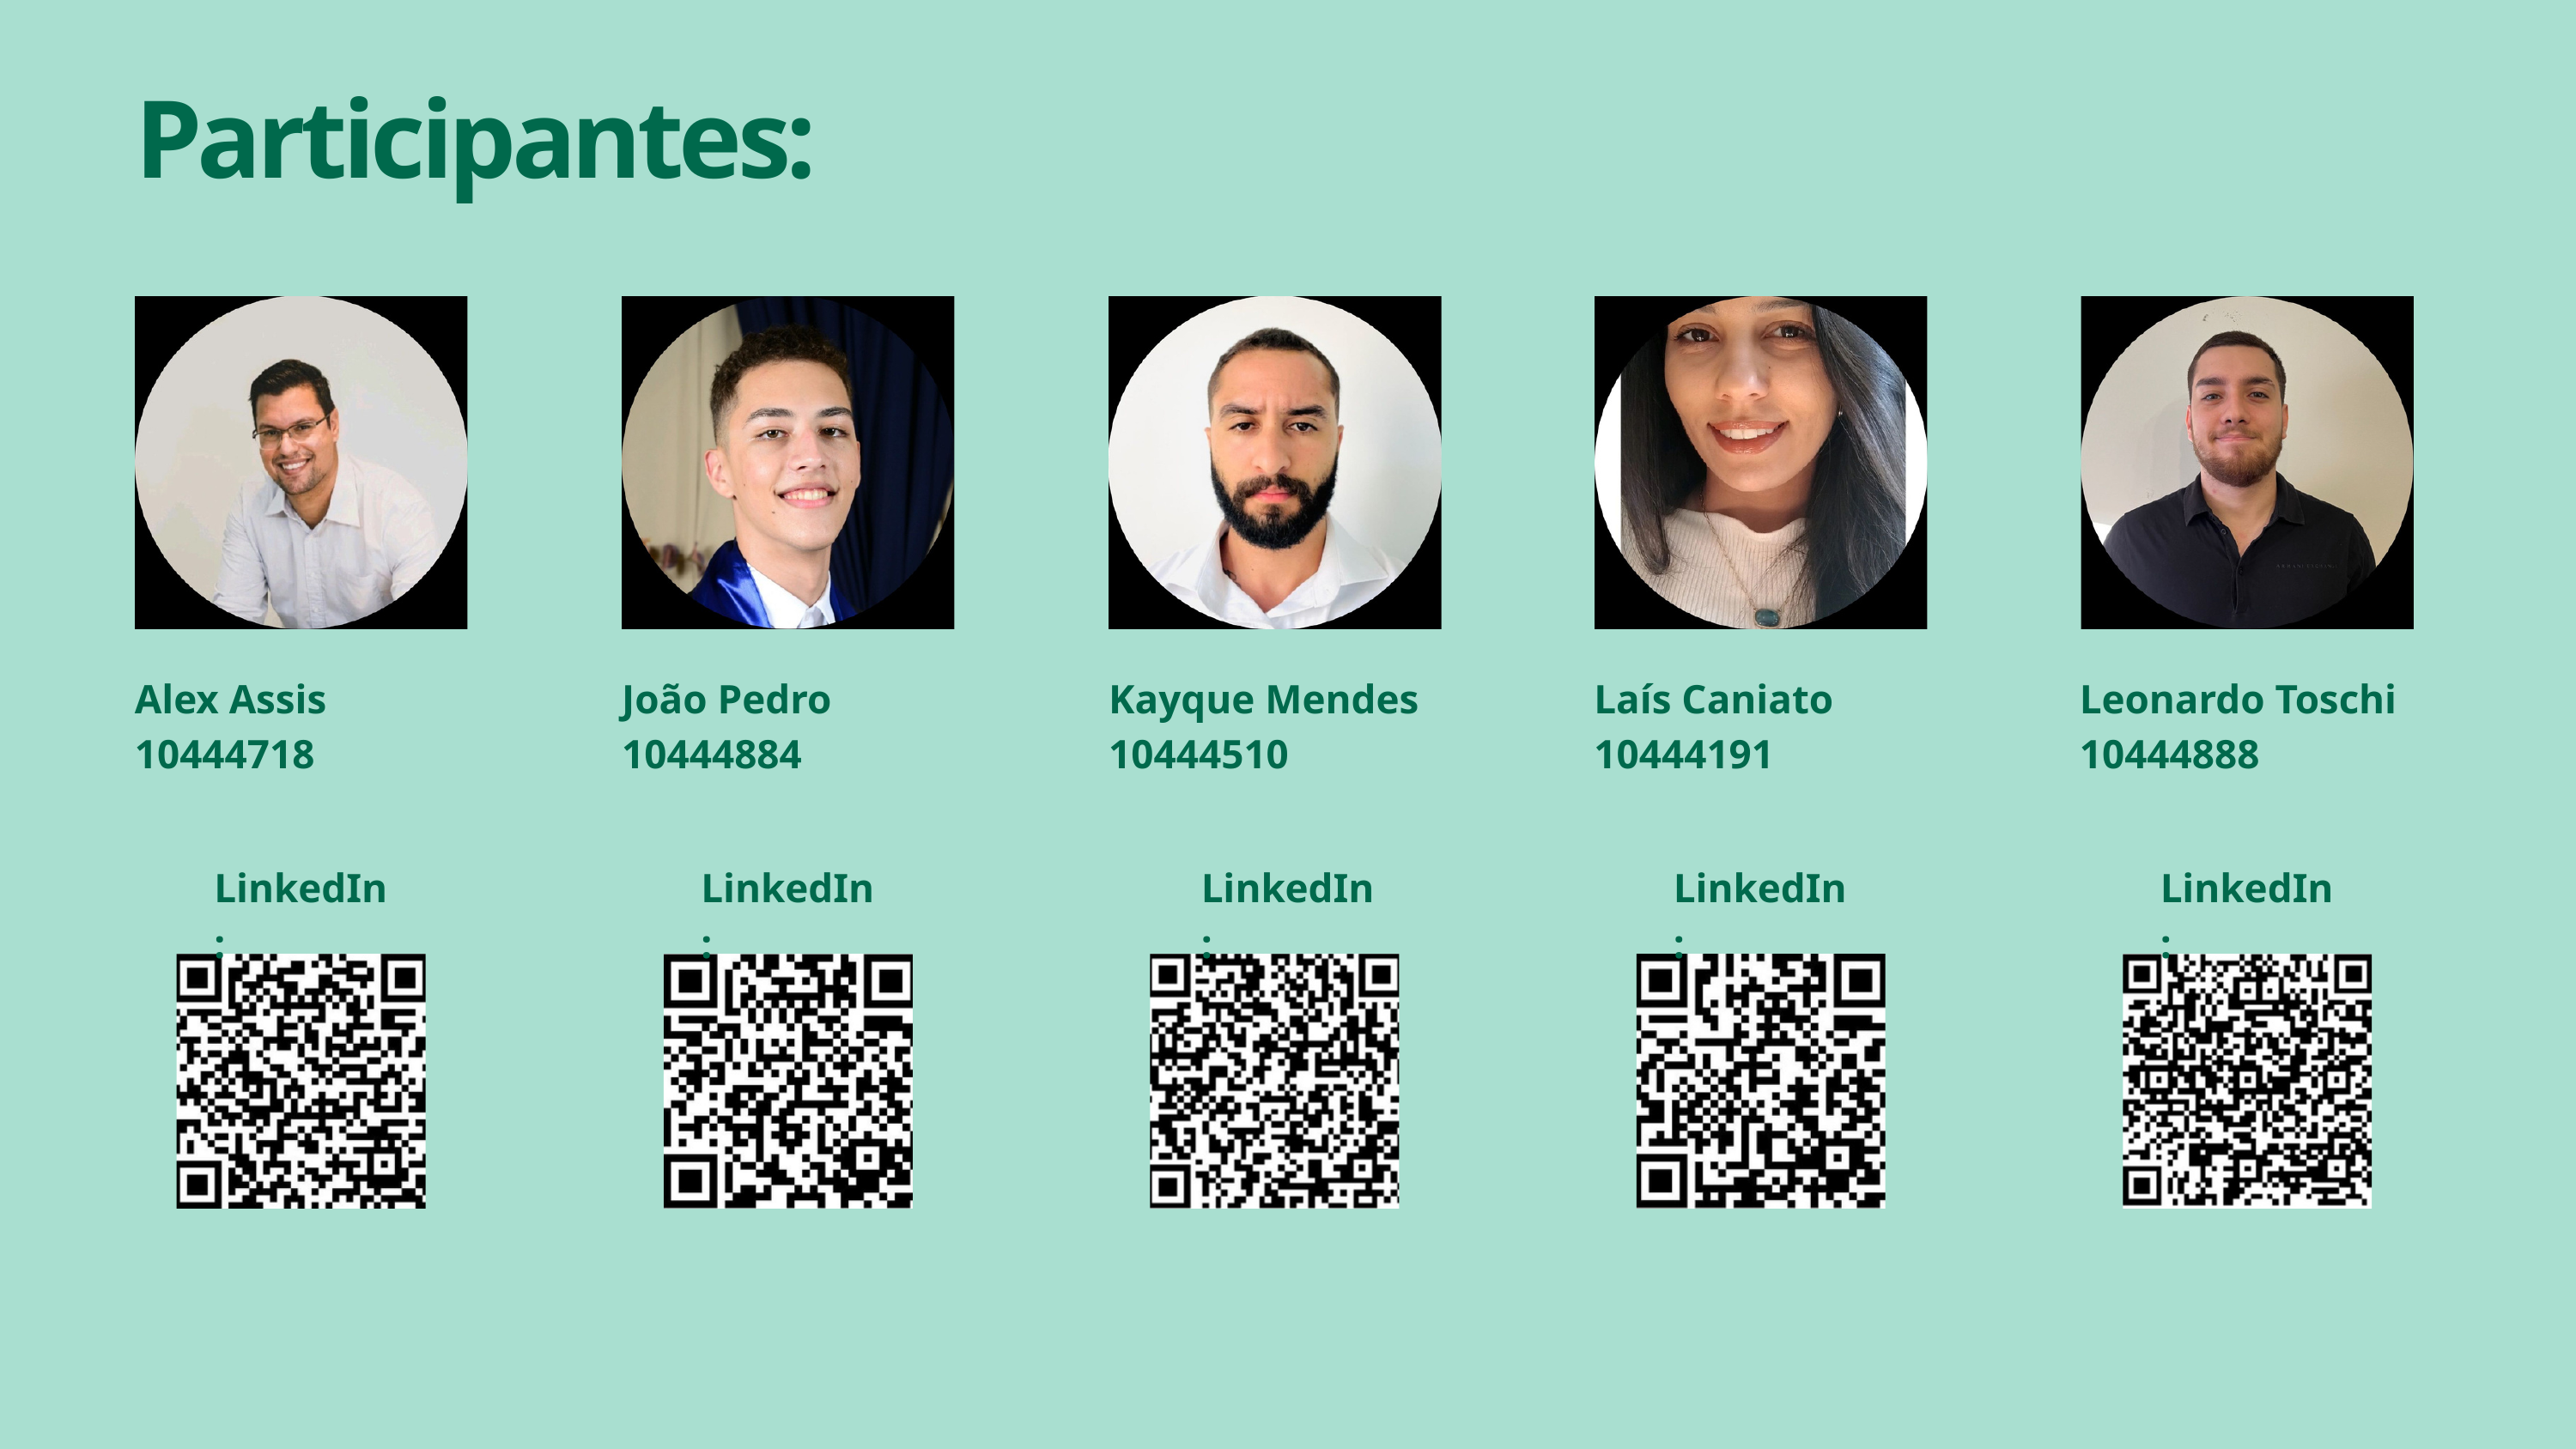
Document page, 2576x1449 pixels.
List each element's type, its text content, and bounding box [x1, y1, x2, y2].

text_box [2081, 296, 2414, 629]
text_box Kayque Mendes 10444510 [1109, 666, 1442, 777]
text_box LinkedIn: [1200, 855, 1376, 967]
text_box [176, 954, 426, 1209]
text_box Participantes: [135, 103, 884, 200]
text_box LinkedIn: [701, 855, 876, 967]
text_box Laís Caniato 10444191 [1594, 666, 1927, 777]
text_box Alex Assis 10444718 [134, 666, 468, 777]
text_box [1636, 954, 1886, 1209]
text_box [1109, 296, 1442, 629]
text_box [134, 296, 468, 629]
text_box [622, 296, 955, 629]
text_box LinkedIn: [214, 855, 389, 967]
text_box [1594, 296, 1928, 629]
text_box LinkedIn: [1673, 855, 1848, 967]
text_box [663, 954, 913, 1209]
text_box LinkedIn: [2160, 855, 2335, 967]
text_box [2123, 954, 2372, 1209]
text_box Leonardo Toschi 10444888 [2079, 666, 2413, 777]
text_box [1150, 954, 1400, 1209]
text_box João Pedro 10444884 [622, 666, 955, 777]
